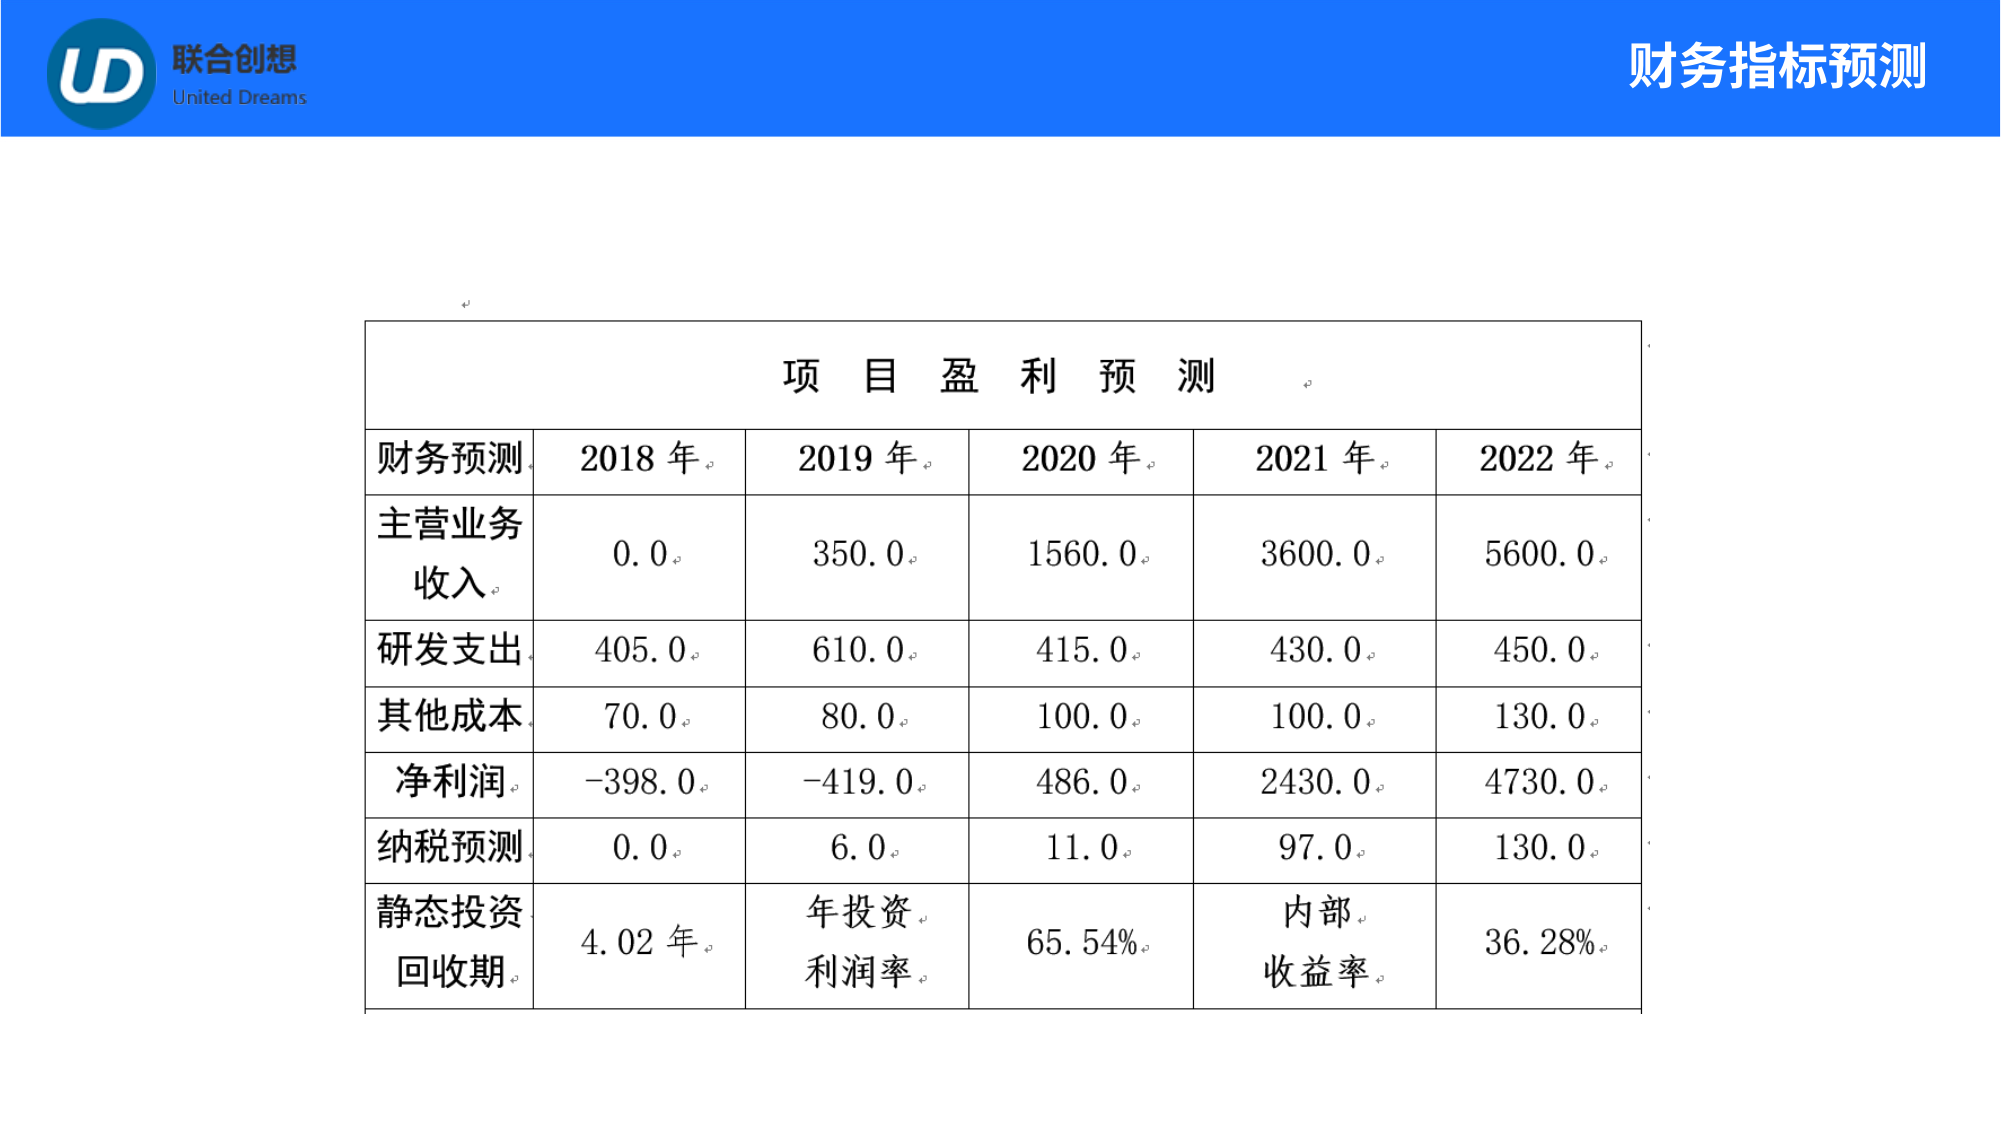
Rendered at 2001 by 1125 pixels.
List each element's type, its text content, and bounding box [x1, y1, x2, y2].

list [350, 299, 1650, 1014]
text_box 财务指标预测 [1444, 0, 1942, 130]
picture [0, 0, 2001, 1125]
